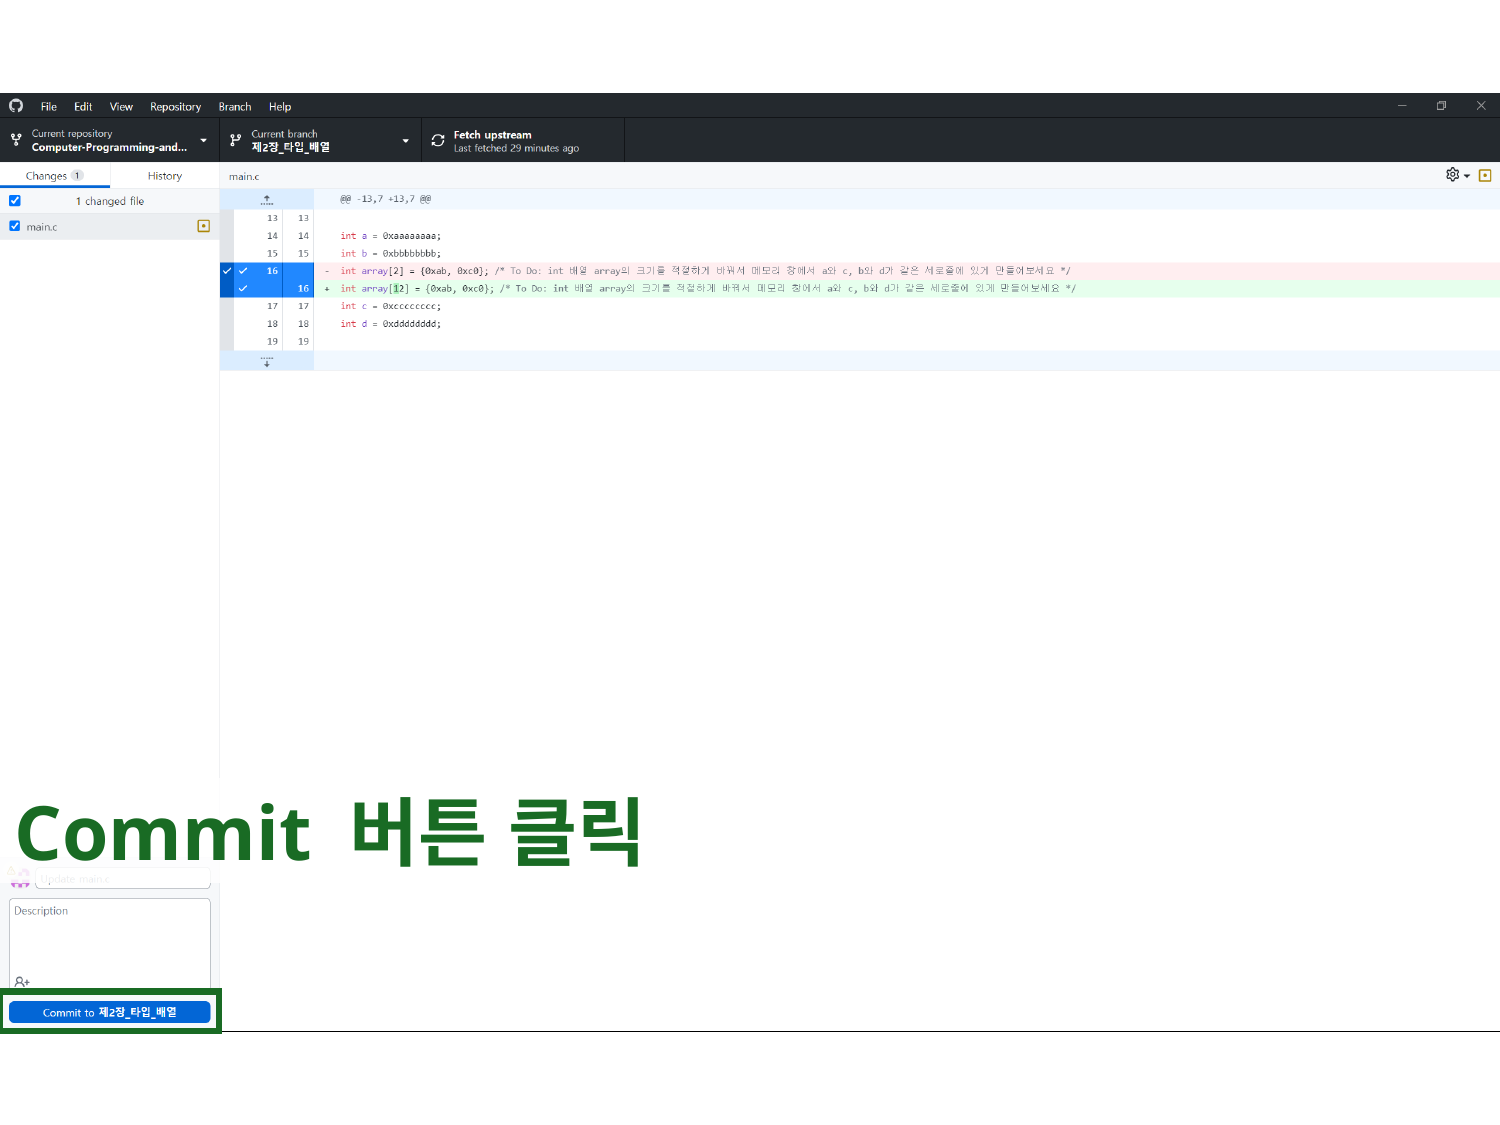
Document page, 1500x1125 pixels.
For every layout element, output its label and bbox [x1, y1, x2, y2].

picture [0, 93, 1500, 1032]
